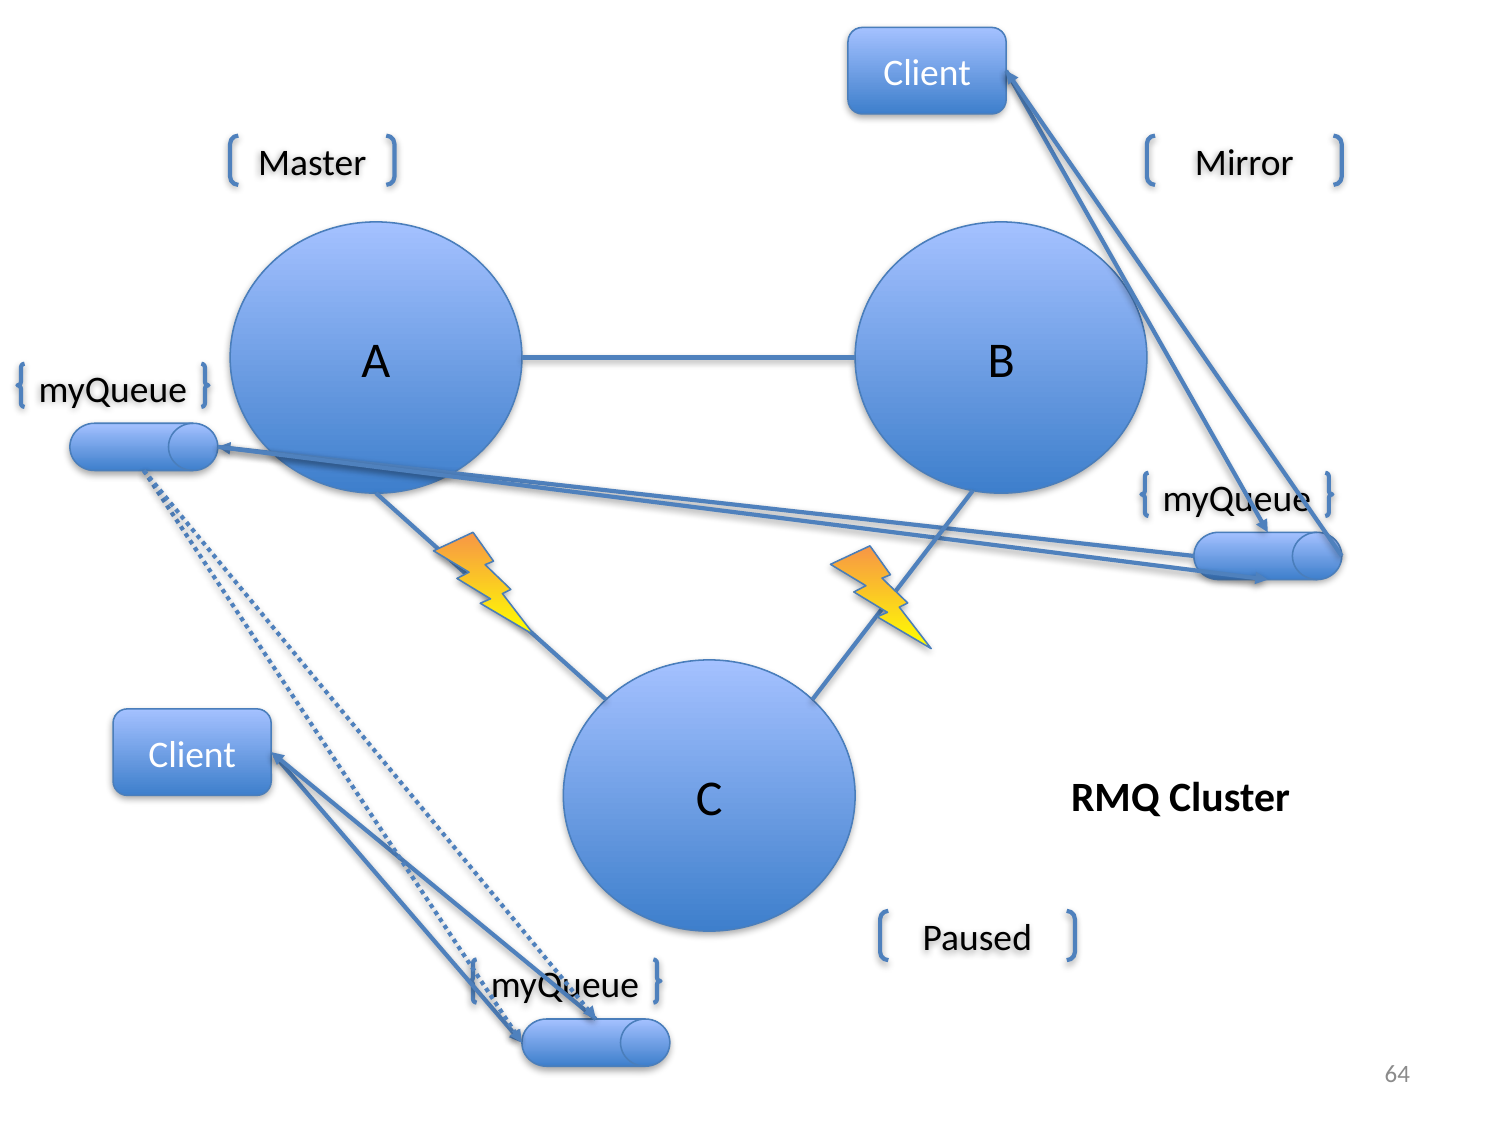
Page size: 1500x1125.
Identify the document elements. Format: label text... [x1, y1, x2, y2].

text_box [69, 422, 219, 472]
text_box Client [847, 26, 1007, 115]
text_box Master [227, 133, 397, 187]
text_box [1005, 70, 1342, 557]
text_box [601, 588, 607, 700]
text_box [143, 1028, 523, 1043]
text_box myQueue [15, 361, 211, 409]
text_box [1273, 565, 1341, 581]
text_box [143, 470, 597, 1020]
text_box C [601, 659, 856, 932]
text_box A [229, 221, 523, 444]
text_box [522, 1018, 671, 1068]
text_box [168, 446, 1269, 580]
text_box Paused [878, 908, 1078, 963]
text_box RMQ Cluster [1019, 762, 1342, 828]
text_box Client [112, 708, 137, 797]
text_box myQueue [602, 957, 663, 1005]
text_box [812, 490, 974, 700]
slide_number 64 [1074, 1042, 1425, 1103]
text_box B [854, 221, 999, 444]
